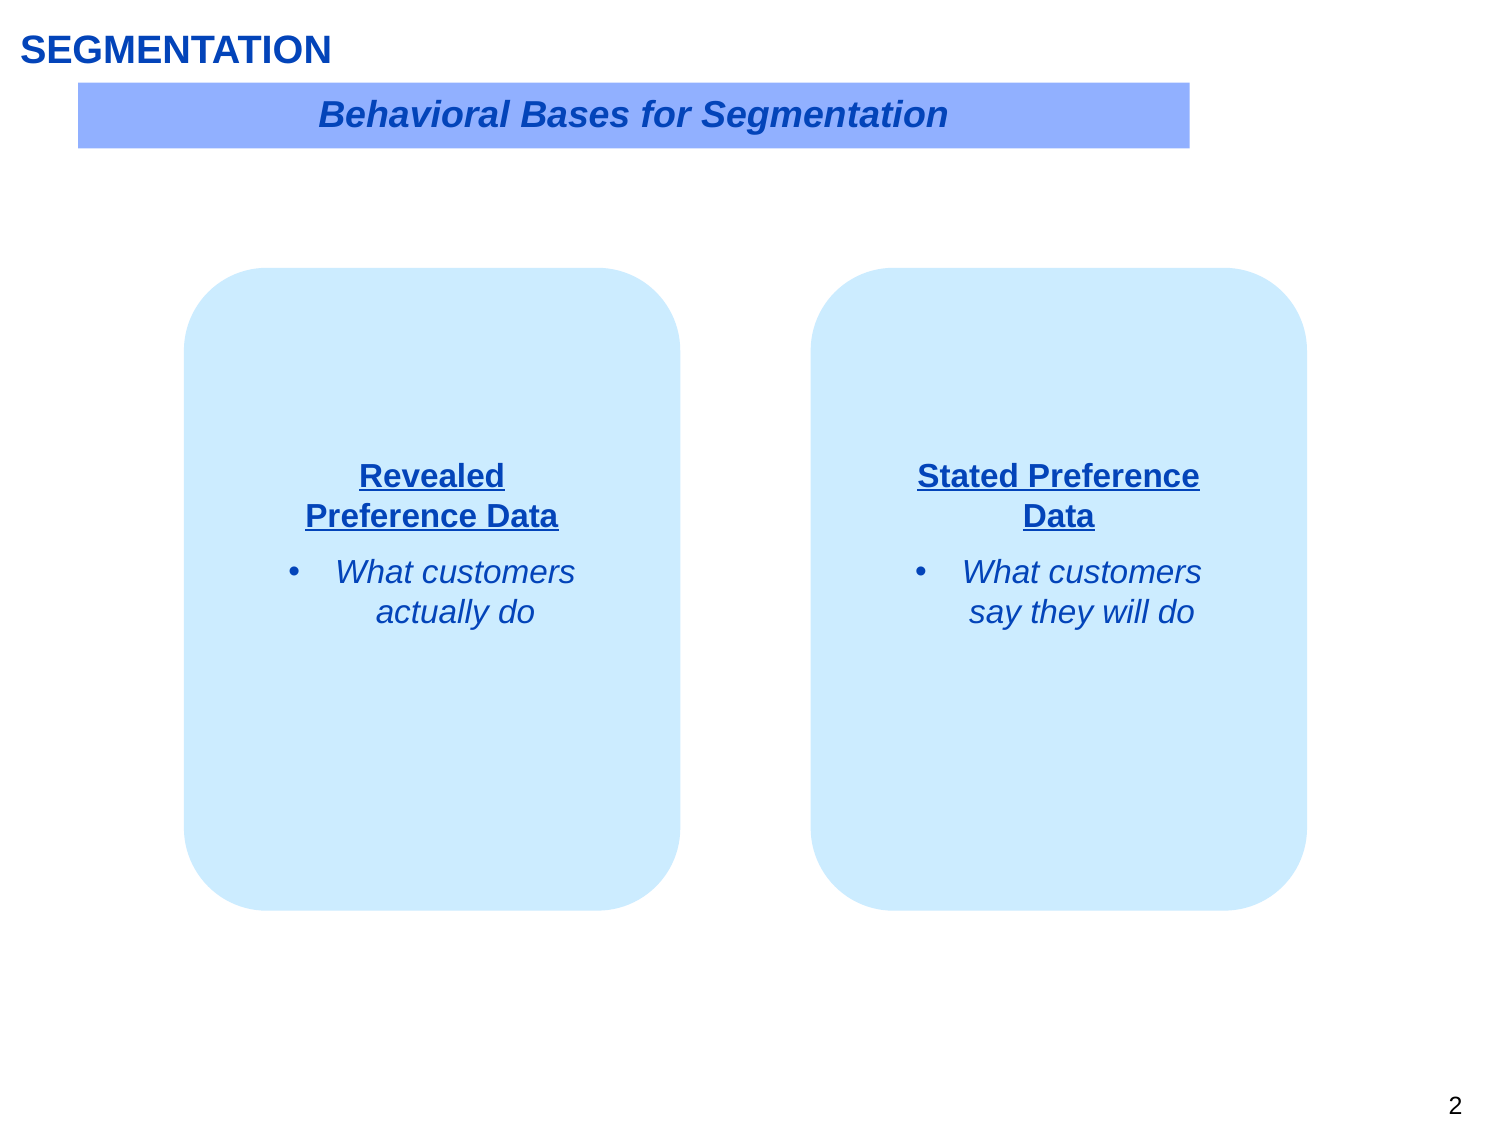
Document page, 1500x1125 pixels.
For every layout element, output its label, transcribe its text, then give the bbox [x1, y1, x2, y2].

text_box [810, 267, 1308, 911]
text_box Revealed Preference Data What customers actually do [259, 446, 605, 638]
title SEGMENTATION [19, 23, 1463, 73]
text_box Behavioral Bases for Segmentation [78, 82, 1190, 149]
text_box Stated Preference Data What customers say they will do [886, 446, 1232, 695]
text_box [183, 267, 681, 911]
slide_number 1 [1149, 1089, 1463, 1121]
